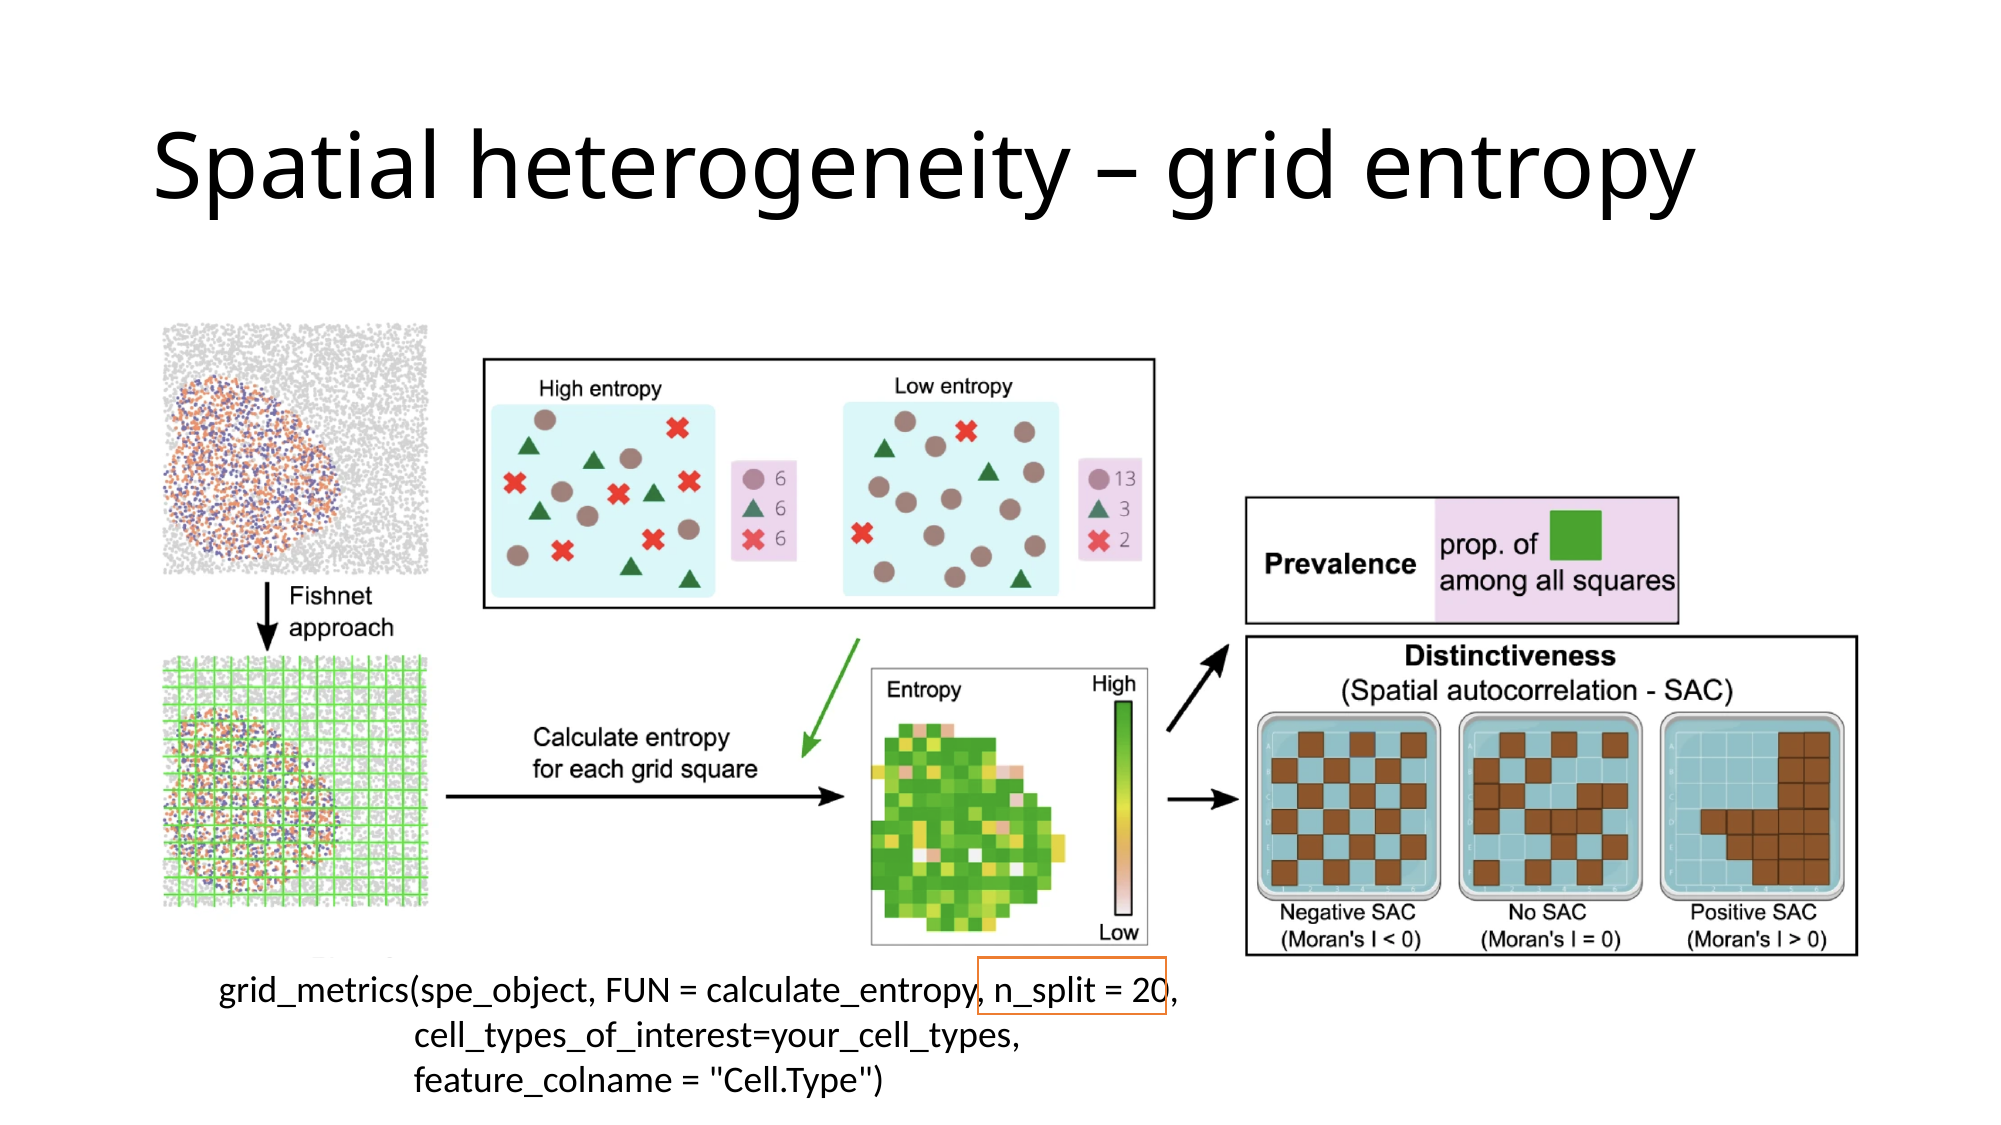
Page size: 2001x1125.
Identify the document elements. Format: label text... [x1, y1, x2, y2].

text_box [977, 958, 1167, 1015]
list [137, 311, 1863, 958]
title Spatial heterogeneity – grid entropy [137, 59, 1863, 278]
text_box grid_metrics(spe_object, FUN = calculate_entropy, n_split = 20, cell_types_of_interest=your_cell_types, feature_colname = "Cell.Type") [203, 958, 1195, 1108]
